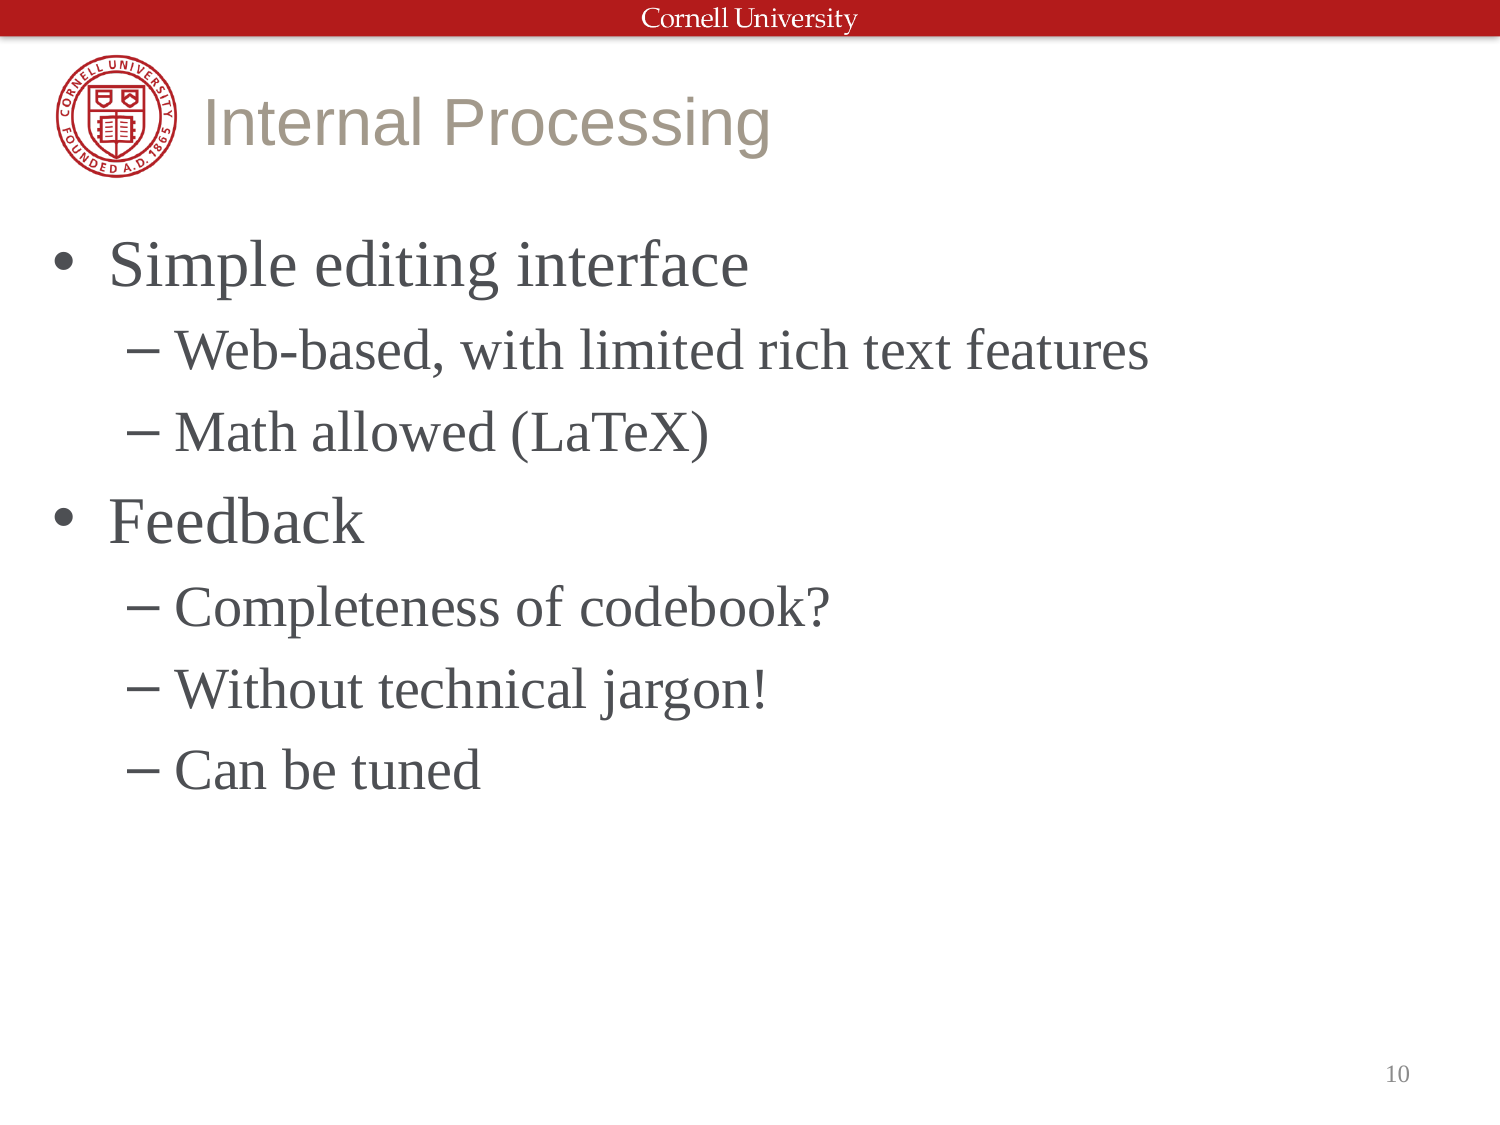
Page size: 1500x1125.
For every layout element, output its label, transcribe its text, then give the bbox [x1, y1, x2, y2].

picture [635, 0, 858, 60]
picture [50, 50, 195, 183]
title Internal Processing [187, 62, 1500, 175]
list Simple editing interface Web-based, with limited rich text features Math allowed (LaTeX) Feedback Completeness of codebook? Without technical jargon! Can be tuned [37, 212, 1462, 869]
slide_number 10 [1074, 1042, 1425, 1103]
